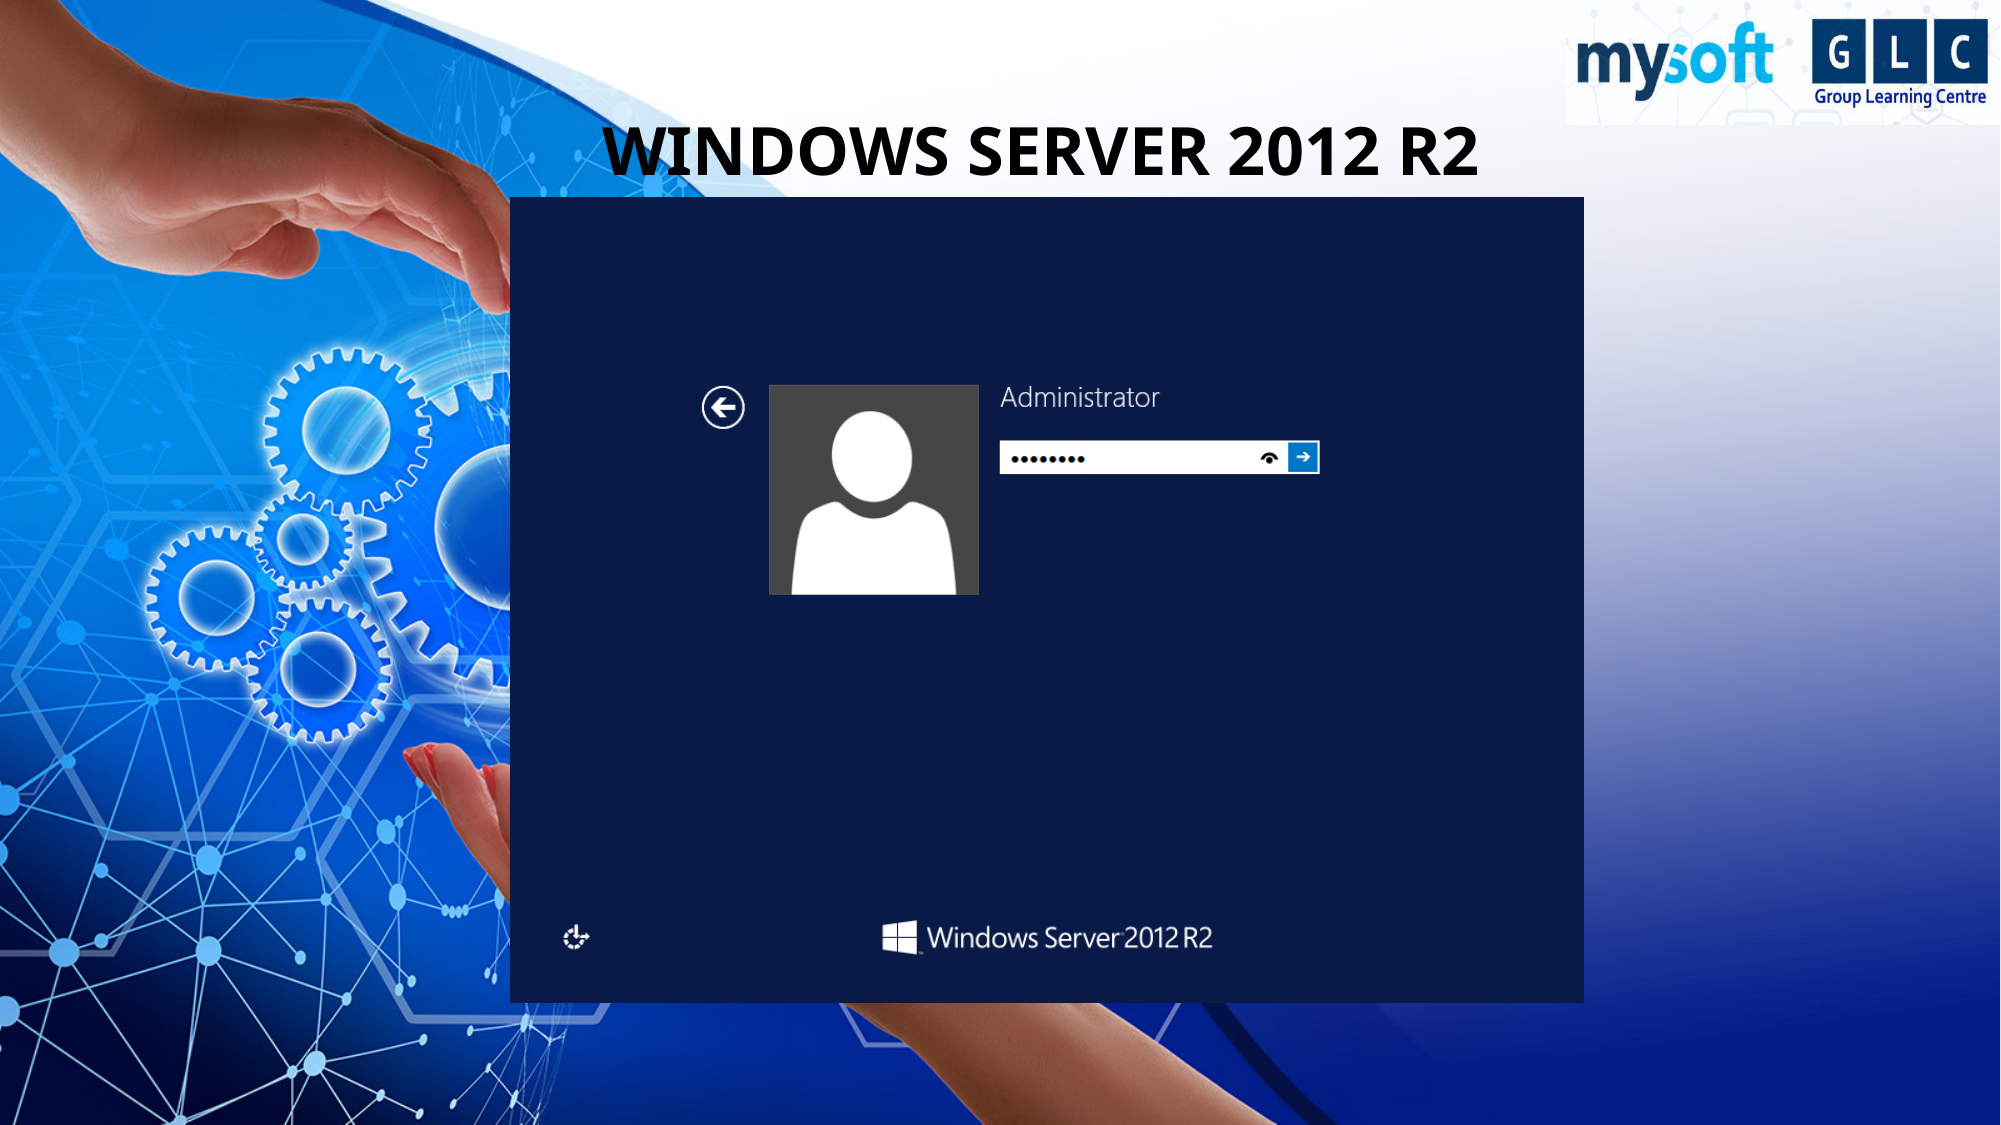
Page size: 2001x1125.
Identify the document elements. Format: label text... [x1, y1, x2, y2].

text_box WINDOWS SERVER 2012 R2 [161, 101, 1923, 197]
picture [0, 0, 2001, 1125]
